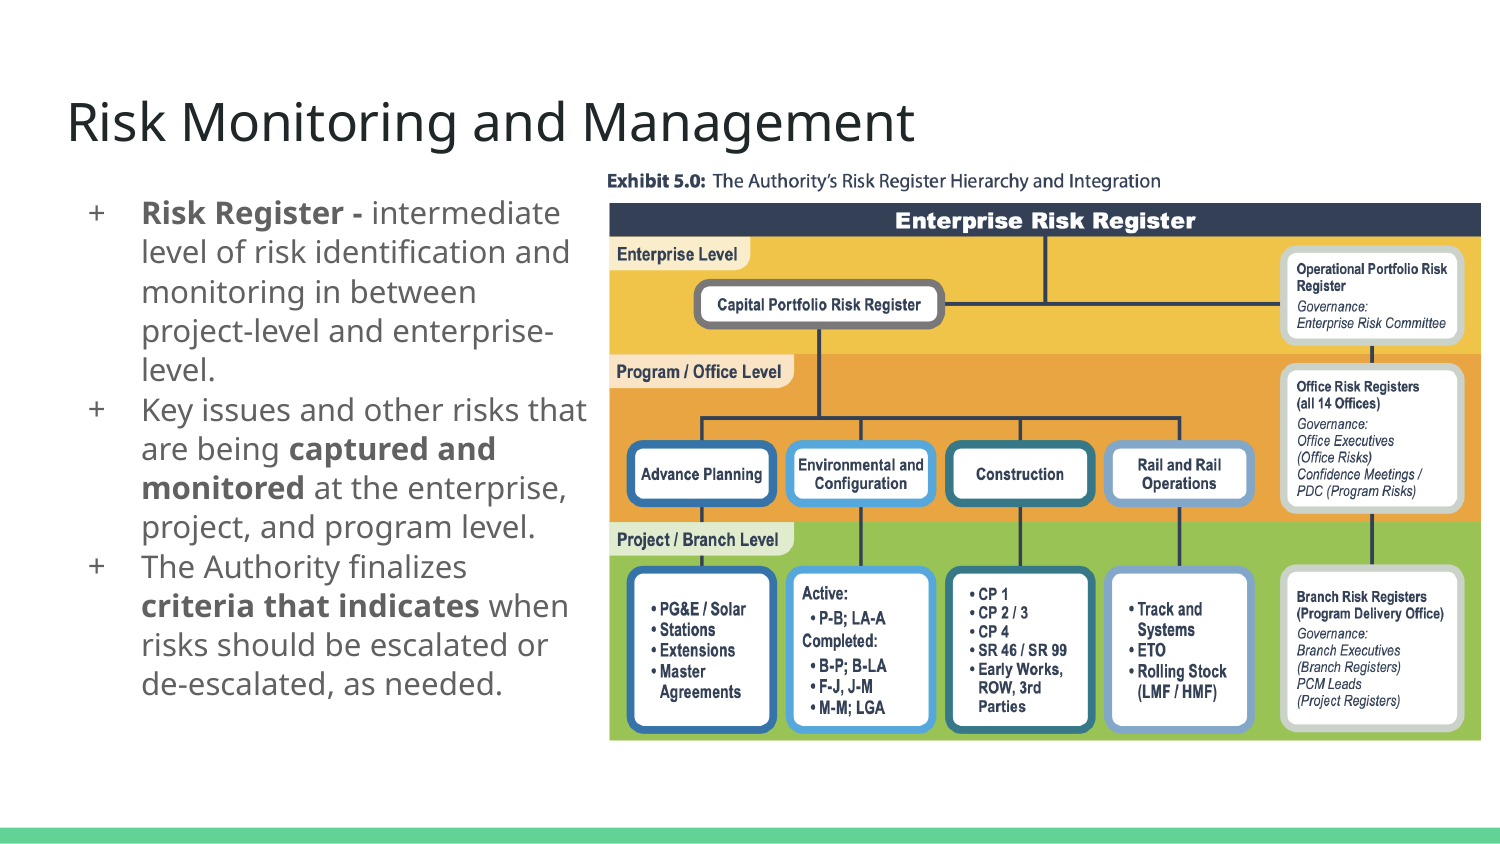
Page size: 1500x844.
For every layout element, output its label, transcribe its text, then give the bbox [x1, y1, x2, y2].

picture [598, 166, 1490, 751]
title Risk Monitoring and Management [51, 72, 1449, 167]
list Risk Register - intermediate level of risk identification and monitoring in between project-level and enterprise-level. Key issues and other risks that are being captured and monitored at the enterprise, project, and program level. The Authority finalizes criteria that indicates when risks should be escalated or de-escalated, as needed. [51, 176, 606, 805]
